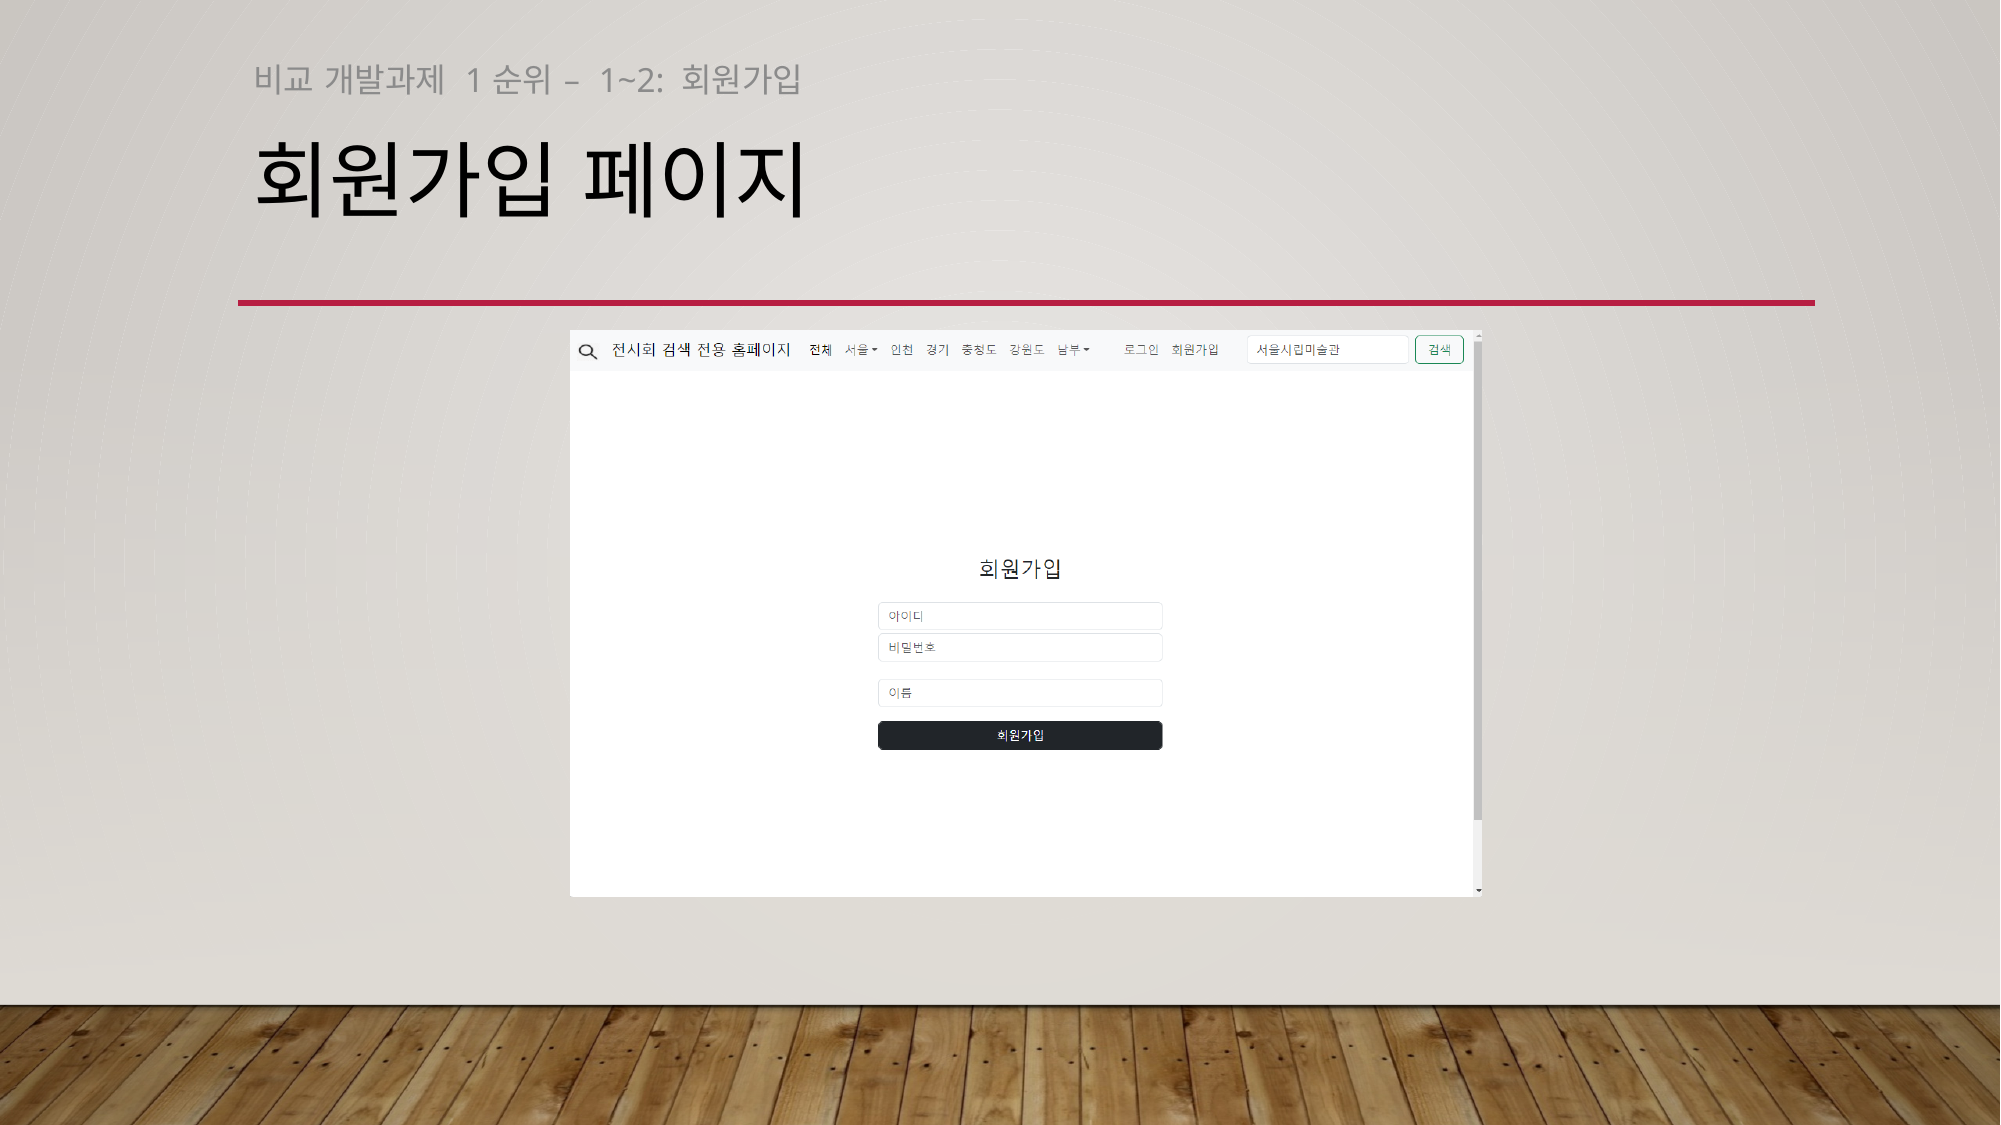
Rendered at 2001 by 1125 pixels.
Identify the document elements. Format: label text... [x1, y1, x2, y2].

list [570, 330, 1482, 897]
footer 비교 개발과제 1순위 – 1~2: 회원가입 [238, 54, 1213, 105]
title 회원가입 페이지 [238, 131, 1814, 305]
picture [0, 1005, 2000, 1125]
